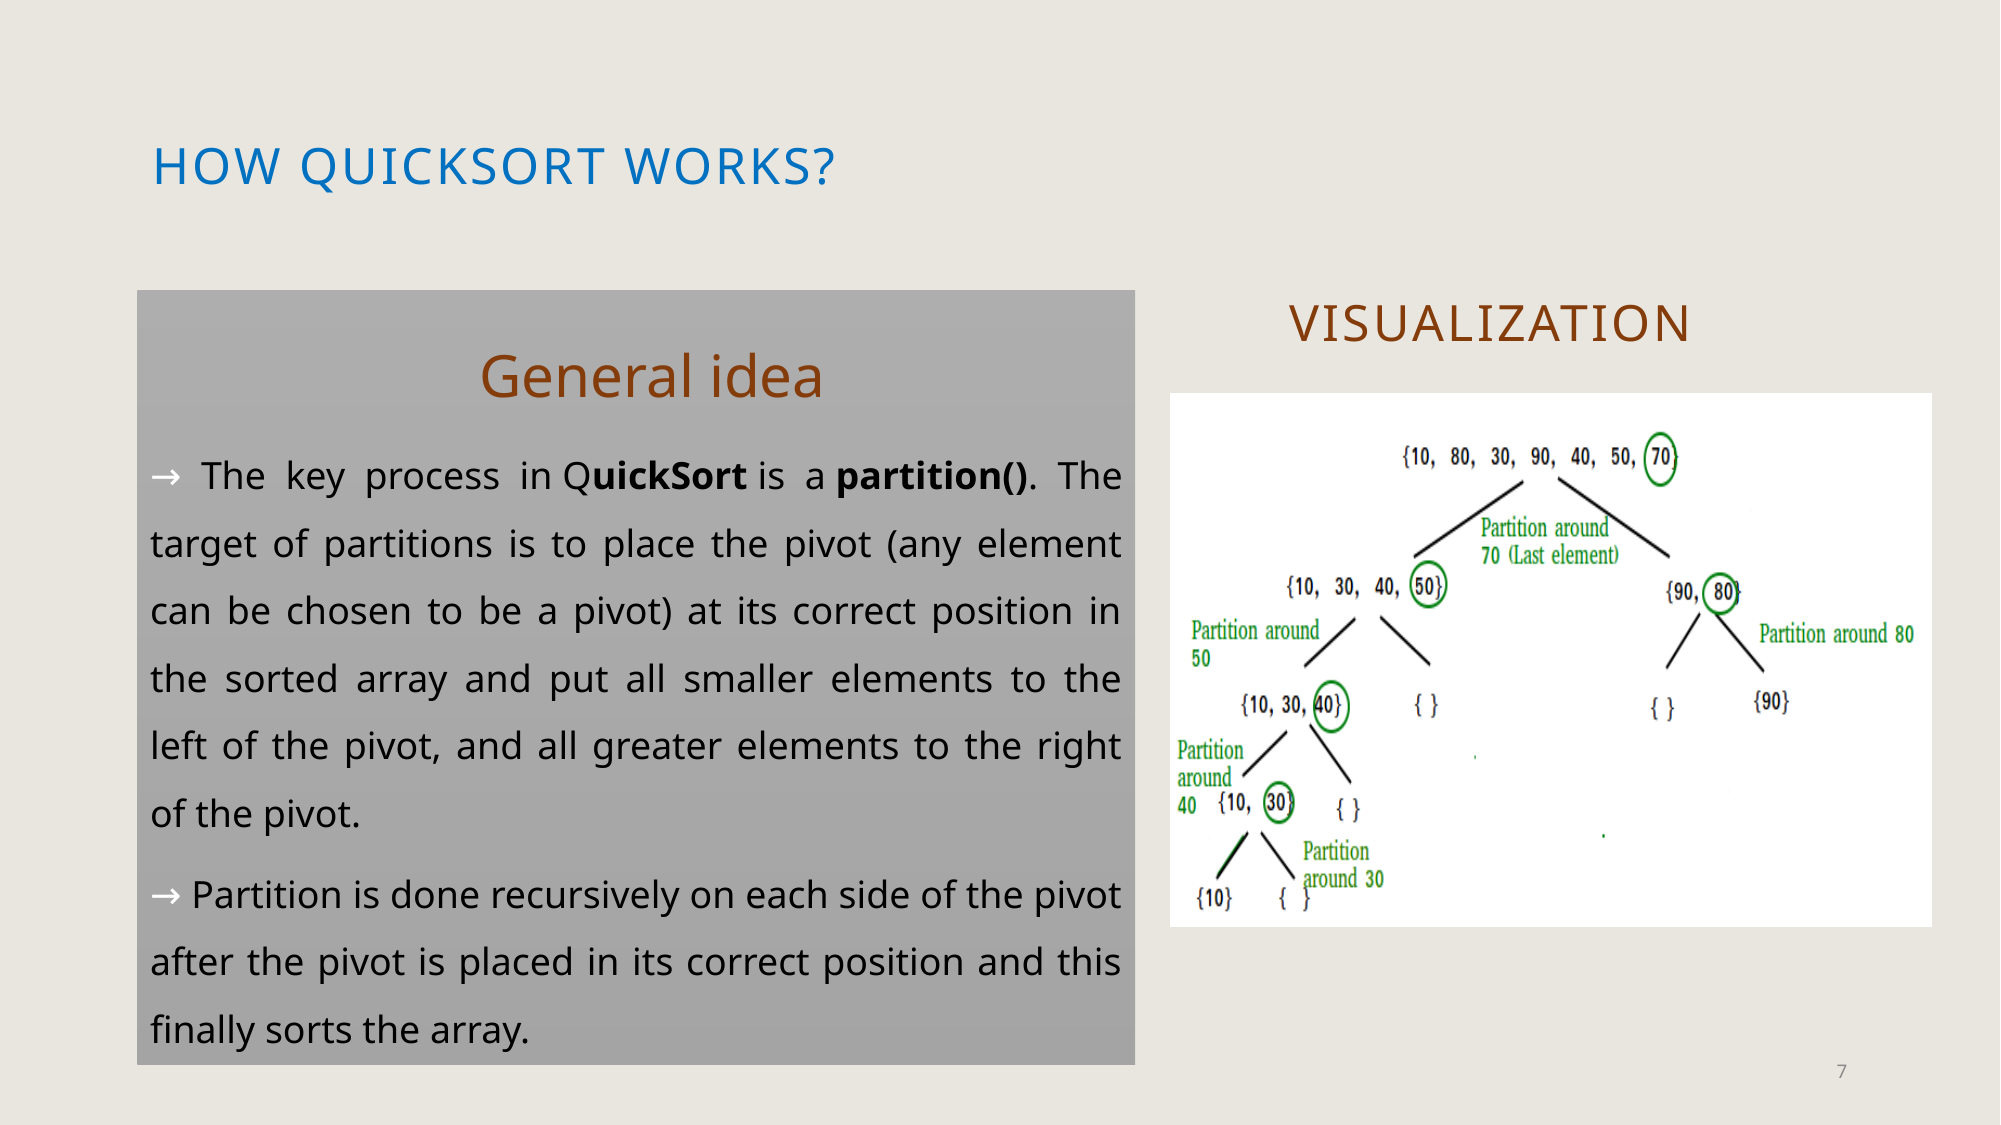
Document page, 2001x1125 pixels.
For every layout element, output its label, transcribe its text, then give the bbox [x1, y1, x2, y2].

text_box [137, 290, 1138, 1066]
list Visualization [1274, 290, 1792, 342]
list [1170, 393, 1932, 927]
slide_number 7 [1412, 1042, 1863, 1103]
title How quicksort works? [137, 59, 1863, 278]
